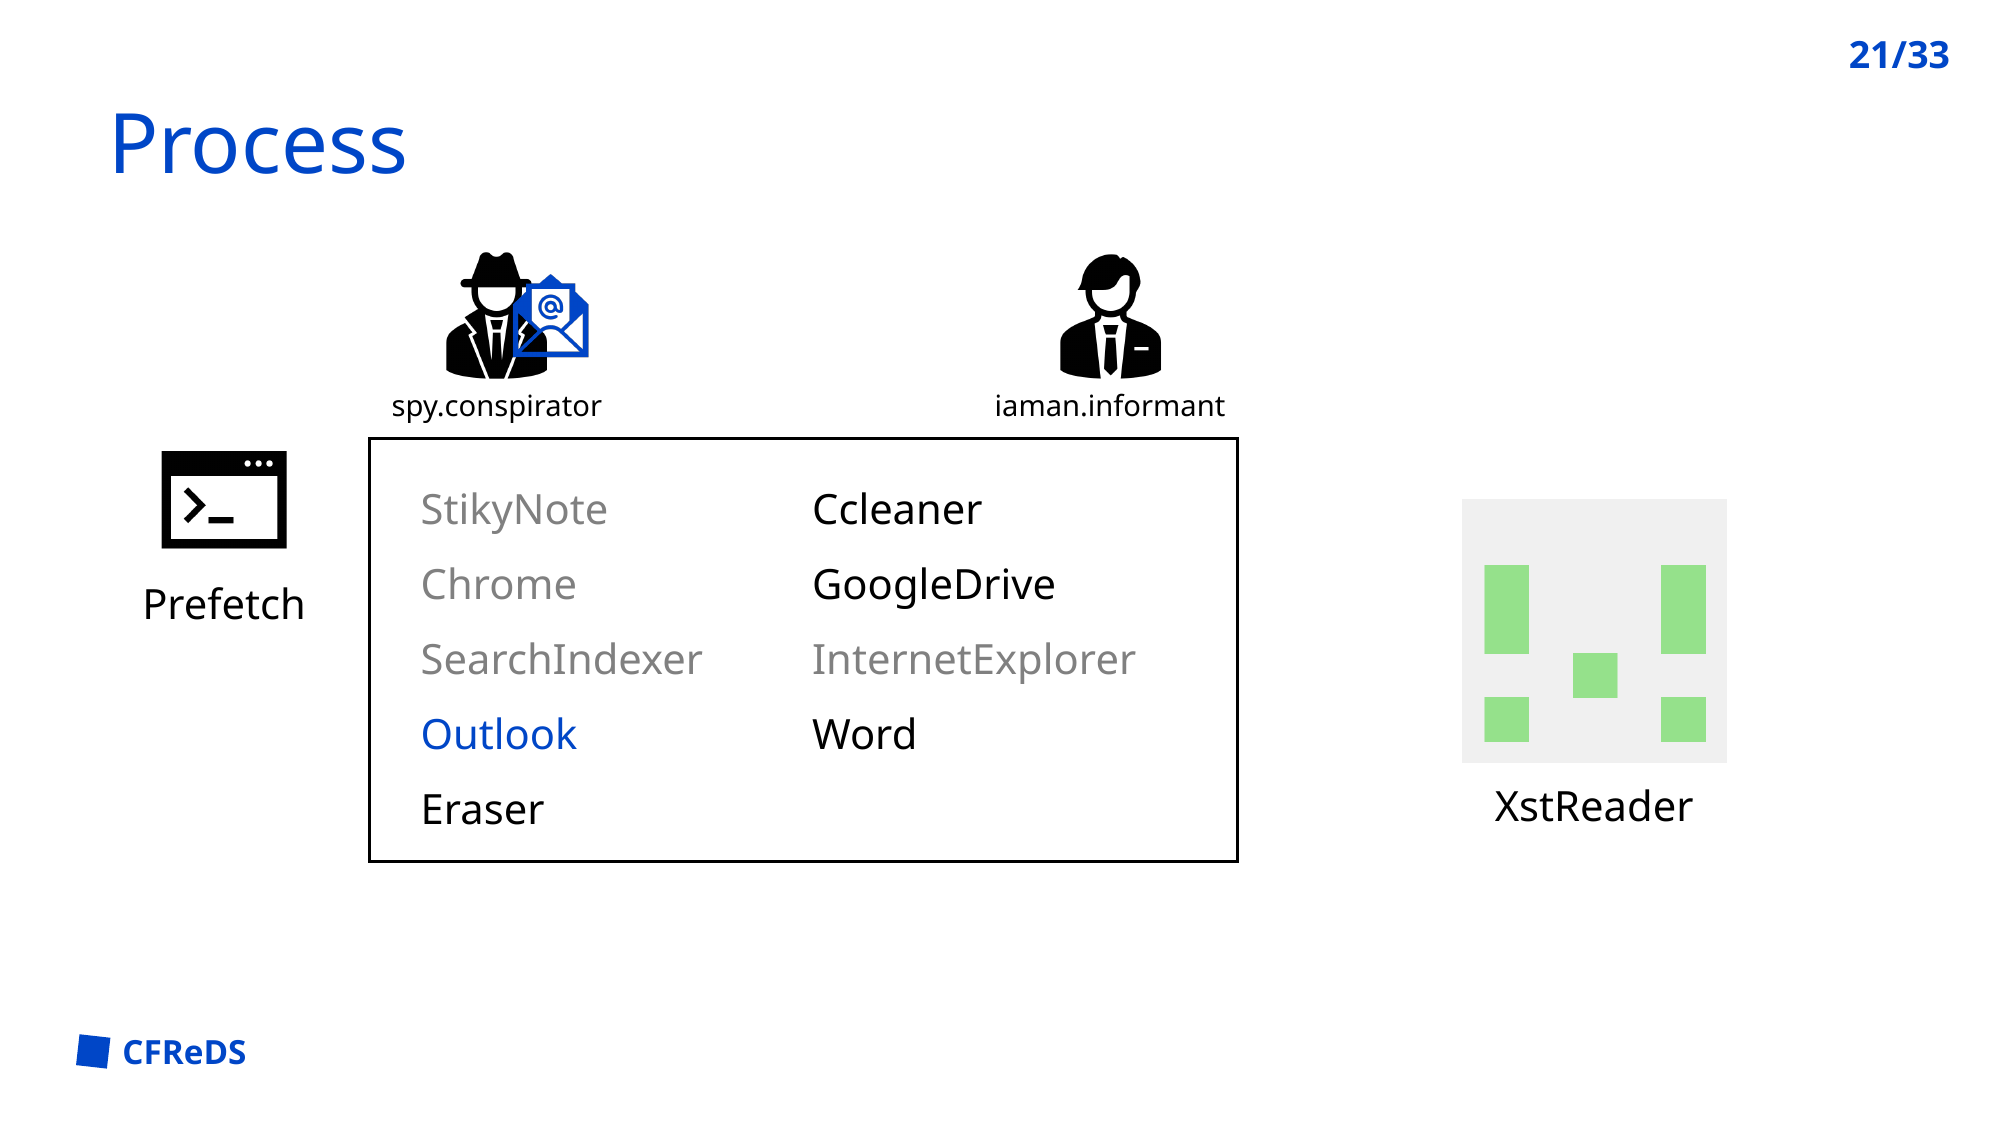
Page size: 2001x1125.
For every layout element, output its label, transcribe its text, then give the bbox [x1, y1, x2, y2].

text_box spy.conspirator [345, 362, 649, 430]
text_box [78, 424, 370, 637]
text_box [369, 438, 1238, 862]
text_box CFReDS [107, 1023, 950, 1079]
text_box XstReader [1448, 772, 1740, 837]
text_box [76, 1034, 107, 1069]
picture [1462, 499, 1727, 764]
text_box iaman.informant [958, 362, 1262, 430]
text_box 21/33 [1803, 23, 1965, 84]
picture [421, 240, 596, 391]
picture [1035, 240, 1186, 391]
text_box Process [93, 83, 1167, 199]
